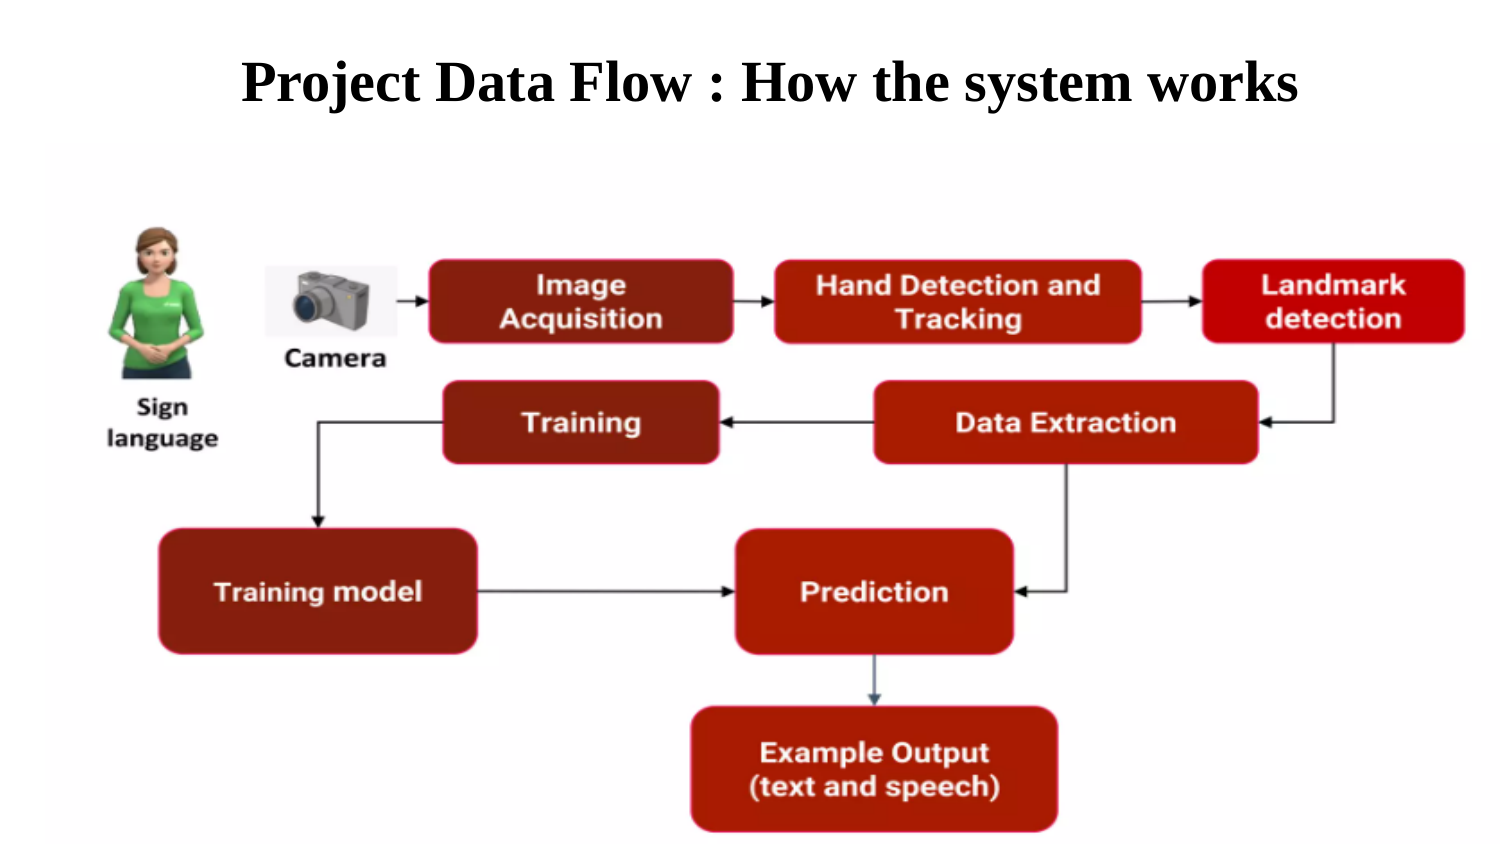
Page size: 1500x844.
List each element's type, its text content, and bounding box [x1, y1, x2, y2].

picture [0, 143, 1500, 844]
text_box Project Data Flow : How the system works [226, 35, 1362, 121]
